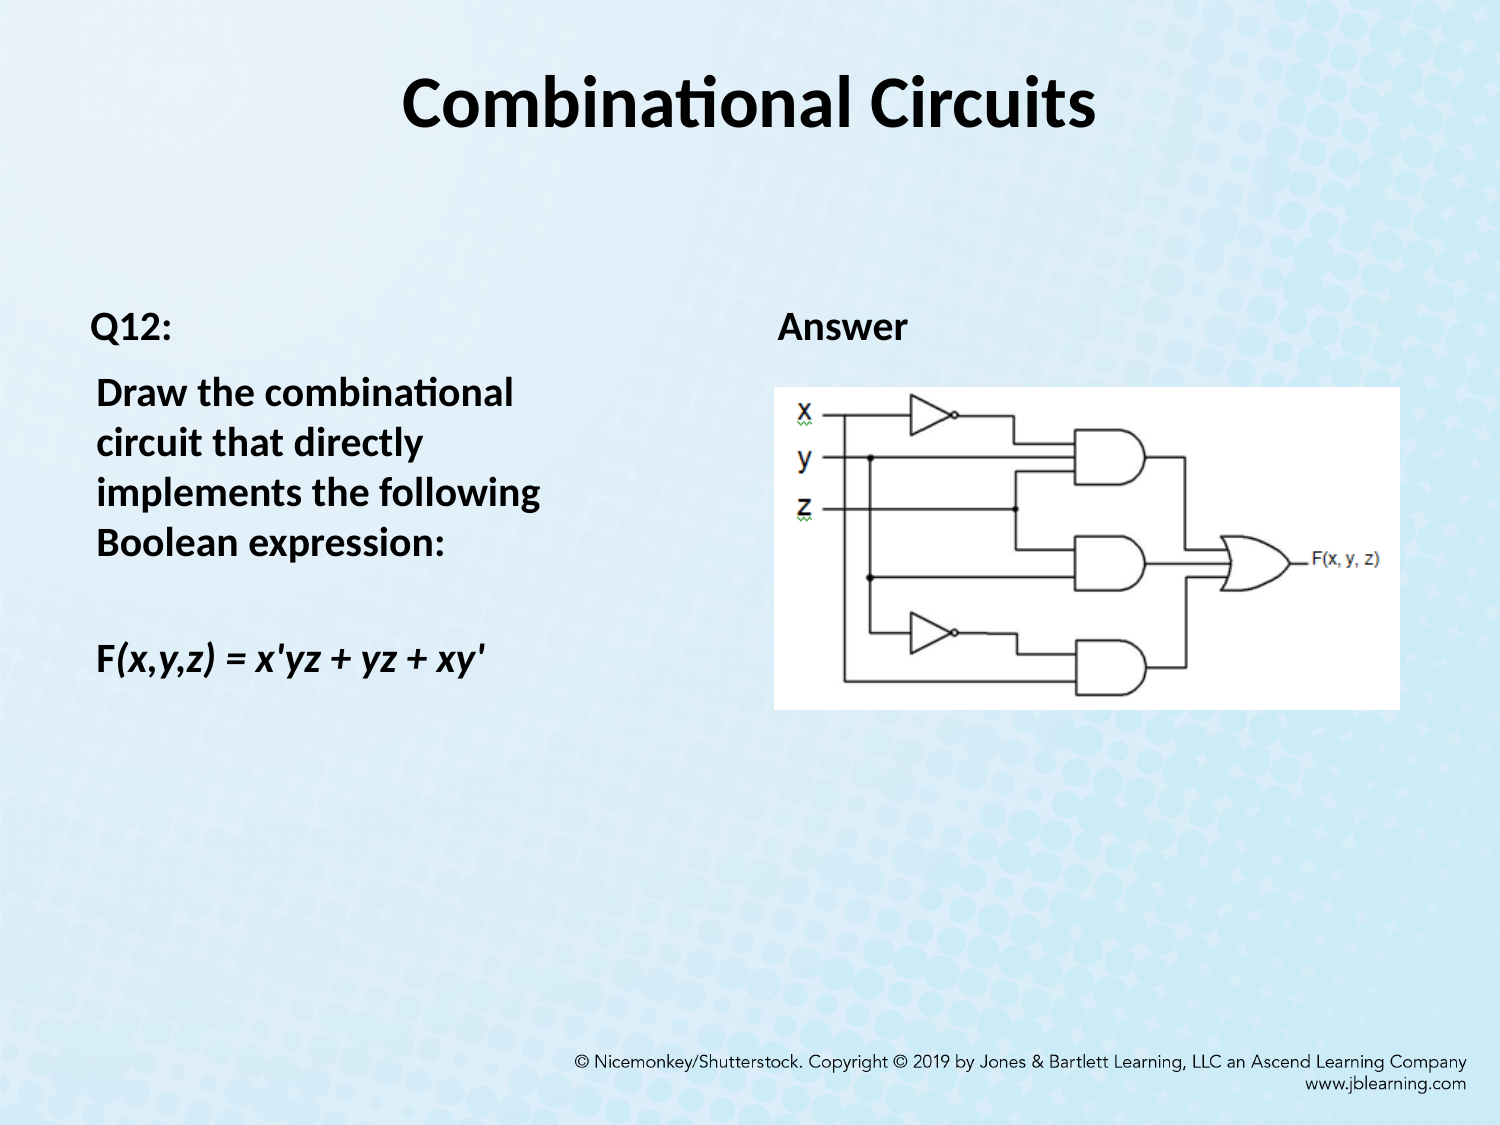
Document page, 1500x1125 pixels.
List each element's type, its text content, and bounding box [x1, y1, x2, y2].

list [774, 387, 1401, 710]
list Answer [762, 251, 1400, 357]
title Combinational Circuits [75, 45, 1425, 150]
list Draw the combinational circuit that directly implements the following Boolean expression: F(x,y,z) = x'yz + yz + xy' [24, 356, 625, 1005]
list Q12: [75, 251, 738, 357]
picture [0, 0, 1500, 1125]
